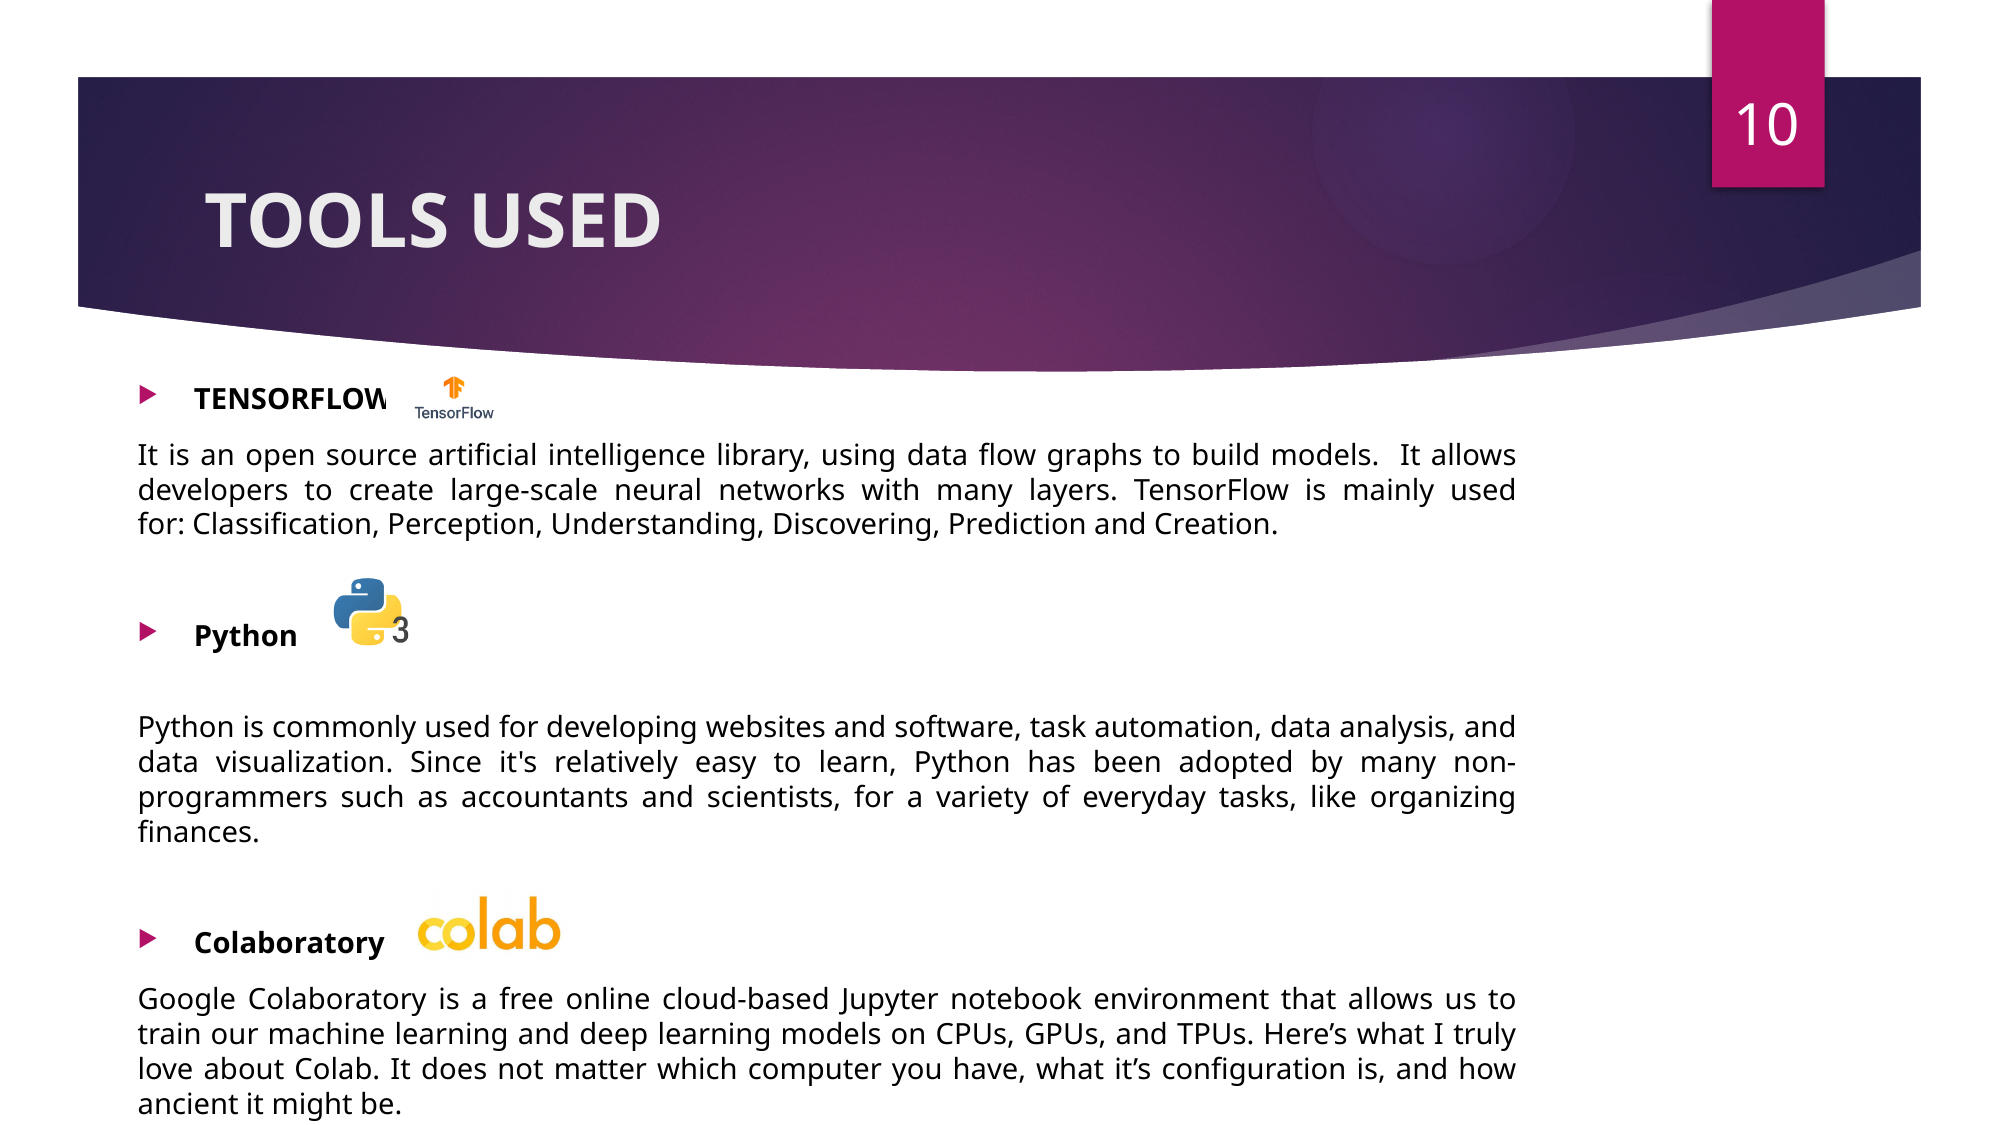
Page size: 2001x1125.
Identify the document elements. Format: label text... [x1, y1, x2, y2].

picture [386, 358, 523, 435]
title TOOLS USED [189, 159, 1627, 276]
list TENSORFLOW It is an open source artificial intelligence library, using data flow graphs to build models. It allows developers to create large-scale neural networks with many layers. TensorFlow is mainly used for: Classification, Perception, Understanding, Discovering, Prediction and Creation. Python Python is commonly used for developing websites and software, task automation, data analysis, and data visualization. Since it's relatively easy to learn, Python has been adopted by many non-programmers such as accountants and scientists, for a variety of everyday tasks, like organizing finances. Colaboratory Google Colaboratory is a free online cloud-based Jupyter notebook environment that allows us to train our machine learning and deep learning models on CPUs, GPUs, and TPUs. Here’s what I truly love about Colab. It does not matter which computer you have, what it’s configuration is, and how ancient it might be. [122, 372, 1533, 1010]
picture [303, 571, 439, 653]
picture [398, 884, 581, 966]
slide_number 10 [1698, 48, 1836, 175]
